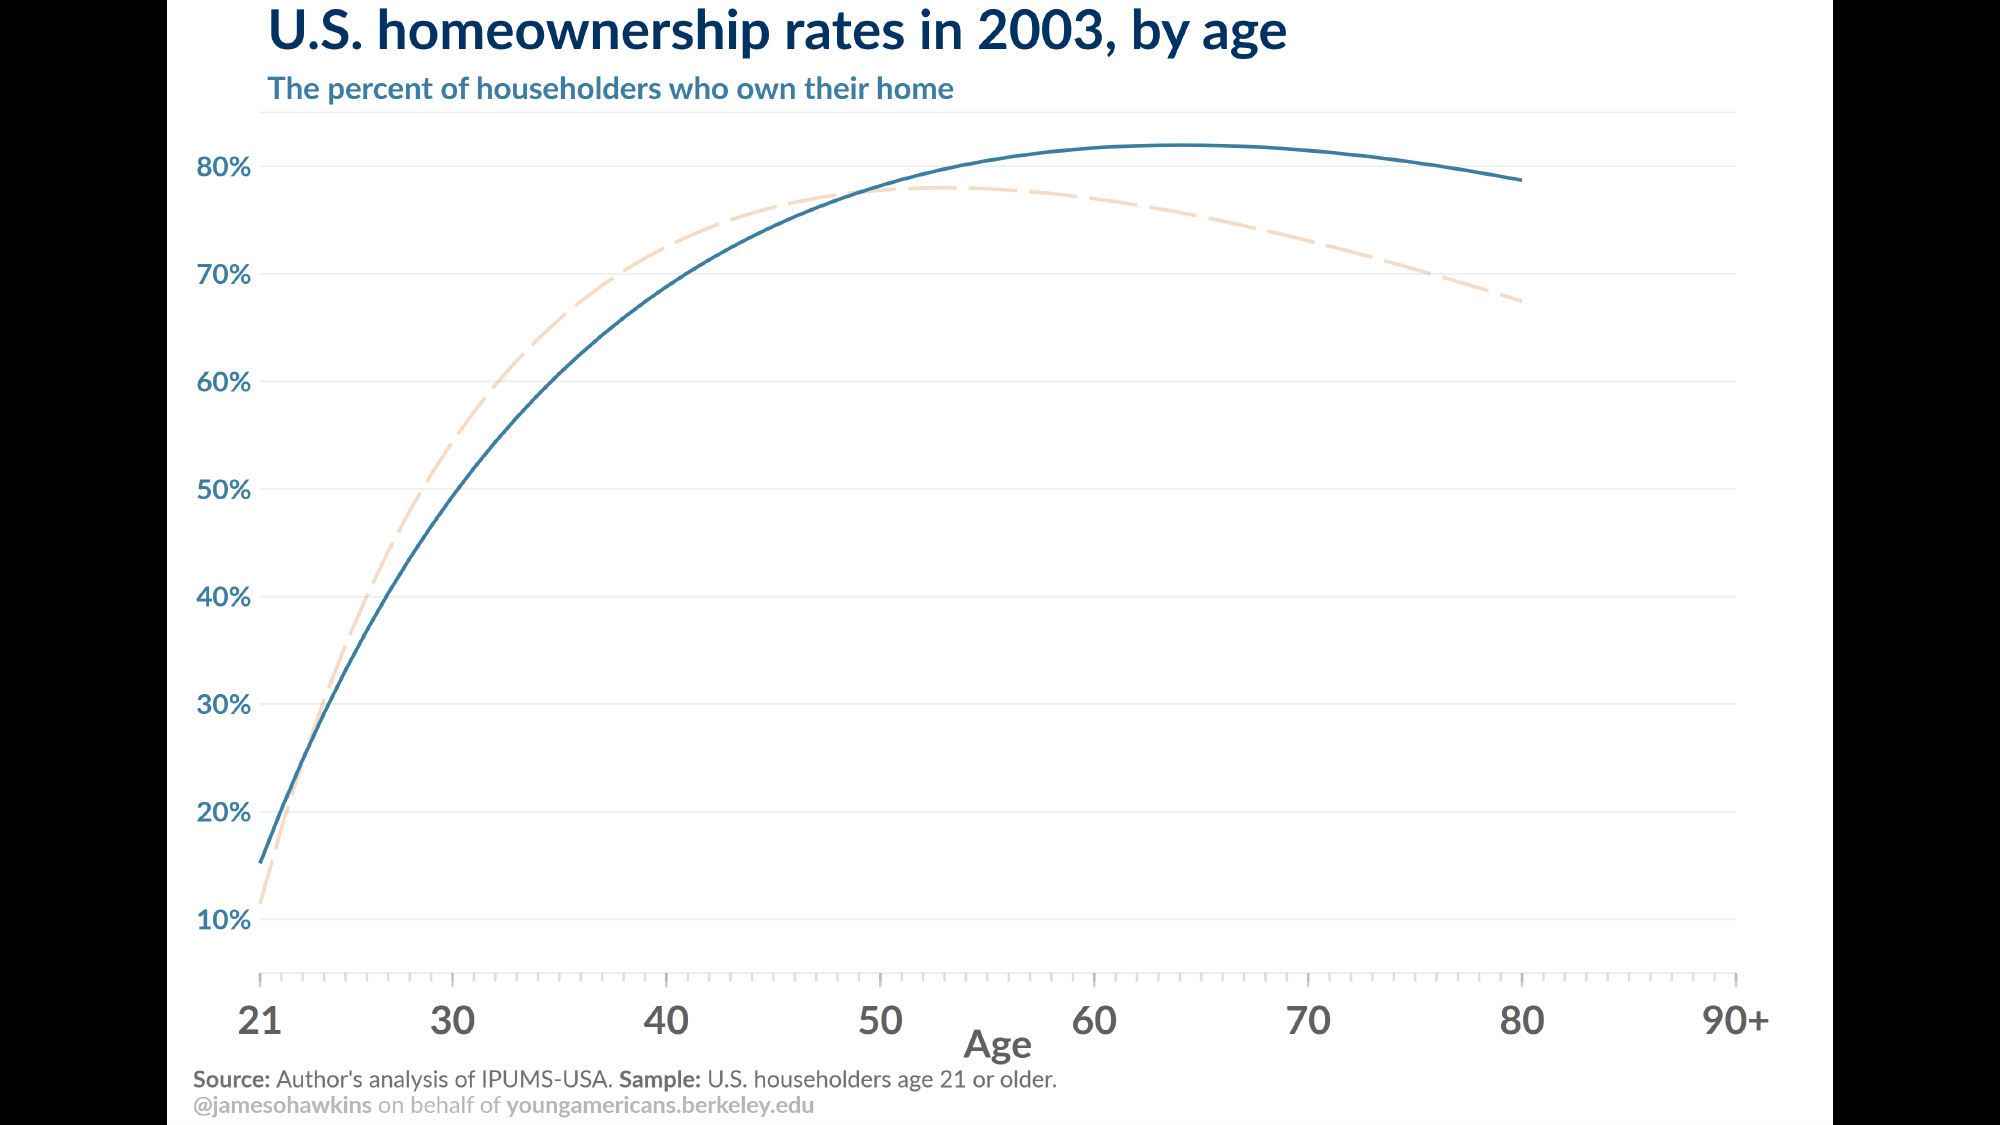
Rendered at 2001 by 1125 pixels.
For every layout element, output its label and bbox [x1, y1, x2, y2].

picture [167, 0, 1833, 1125]
